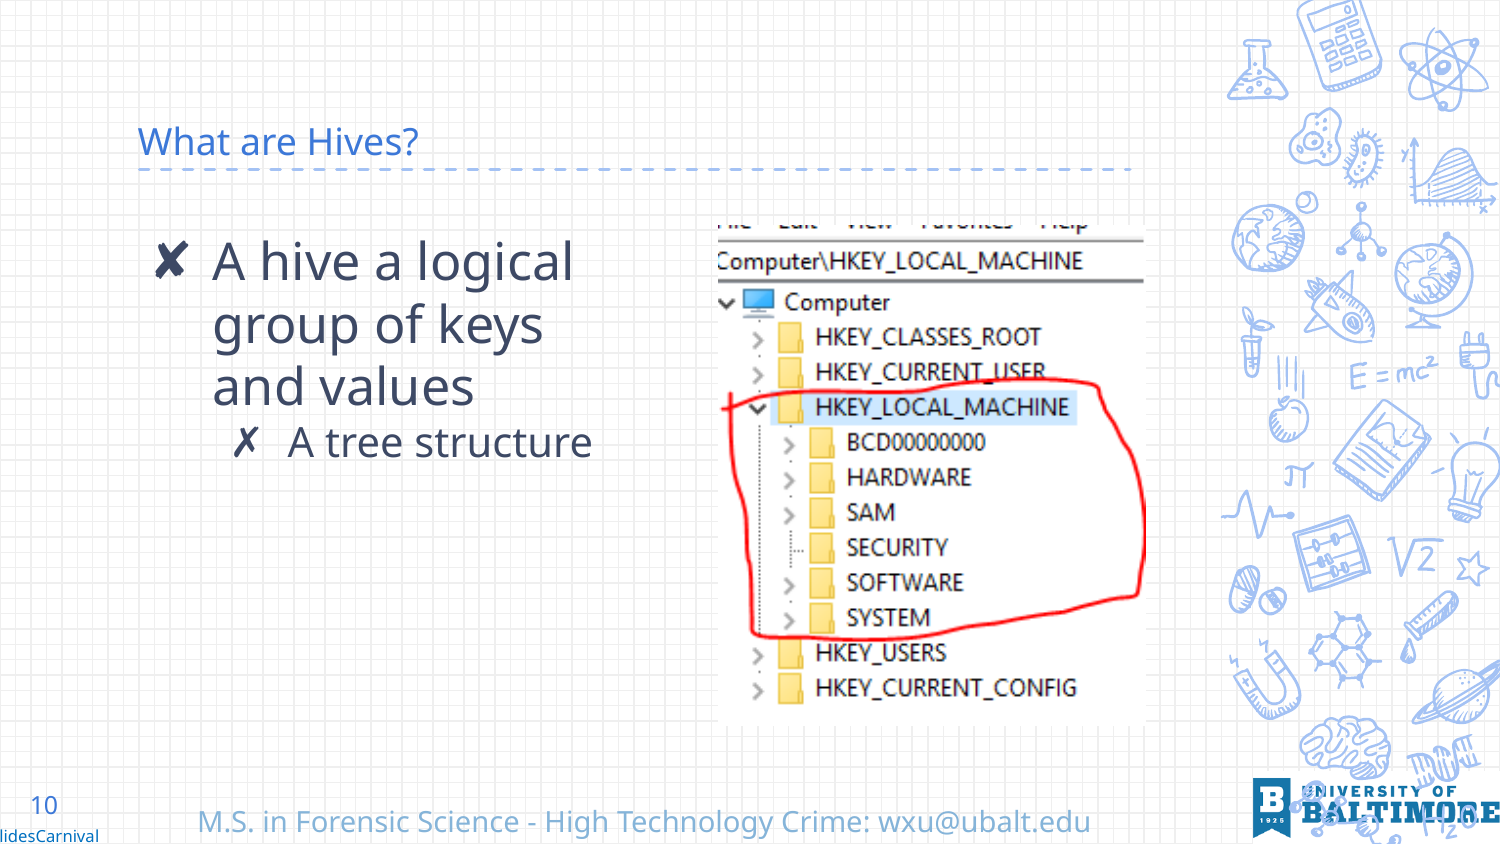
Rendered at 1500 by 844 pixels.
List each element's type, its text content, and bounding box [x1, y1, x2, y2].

slide_number 10 [14, 774, 105, 840]
picture [1327, 813, 1336, 822]
picture [1253, 771, 1500, 844]
title What are Hives? [122, 36, 1130, 178]
picture [1365, 817, 1376, 833]
picture [718, 224, 1146, 727]
list A hive a logical group of keys and values A tree structure [122, 213, 667, 549]
picture [1316, 786, 1321, 797]
